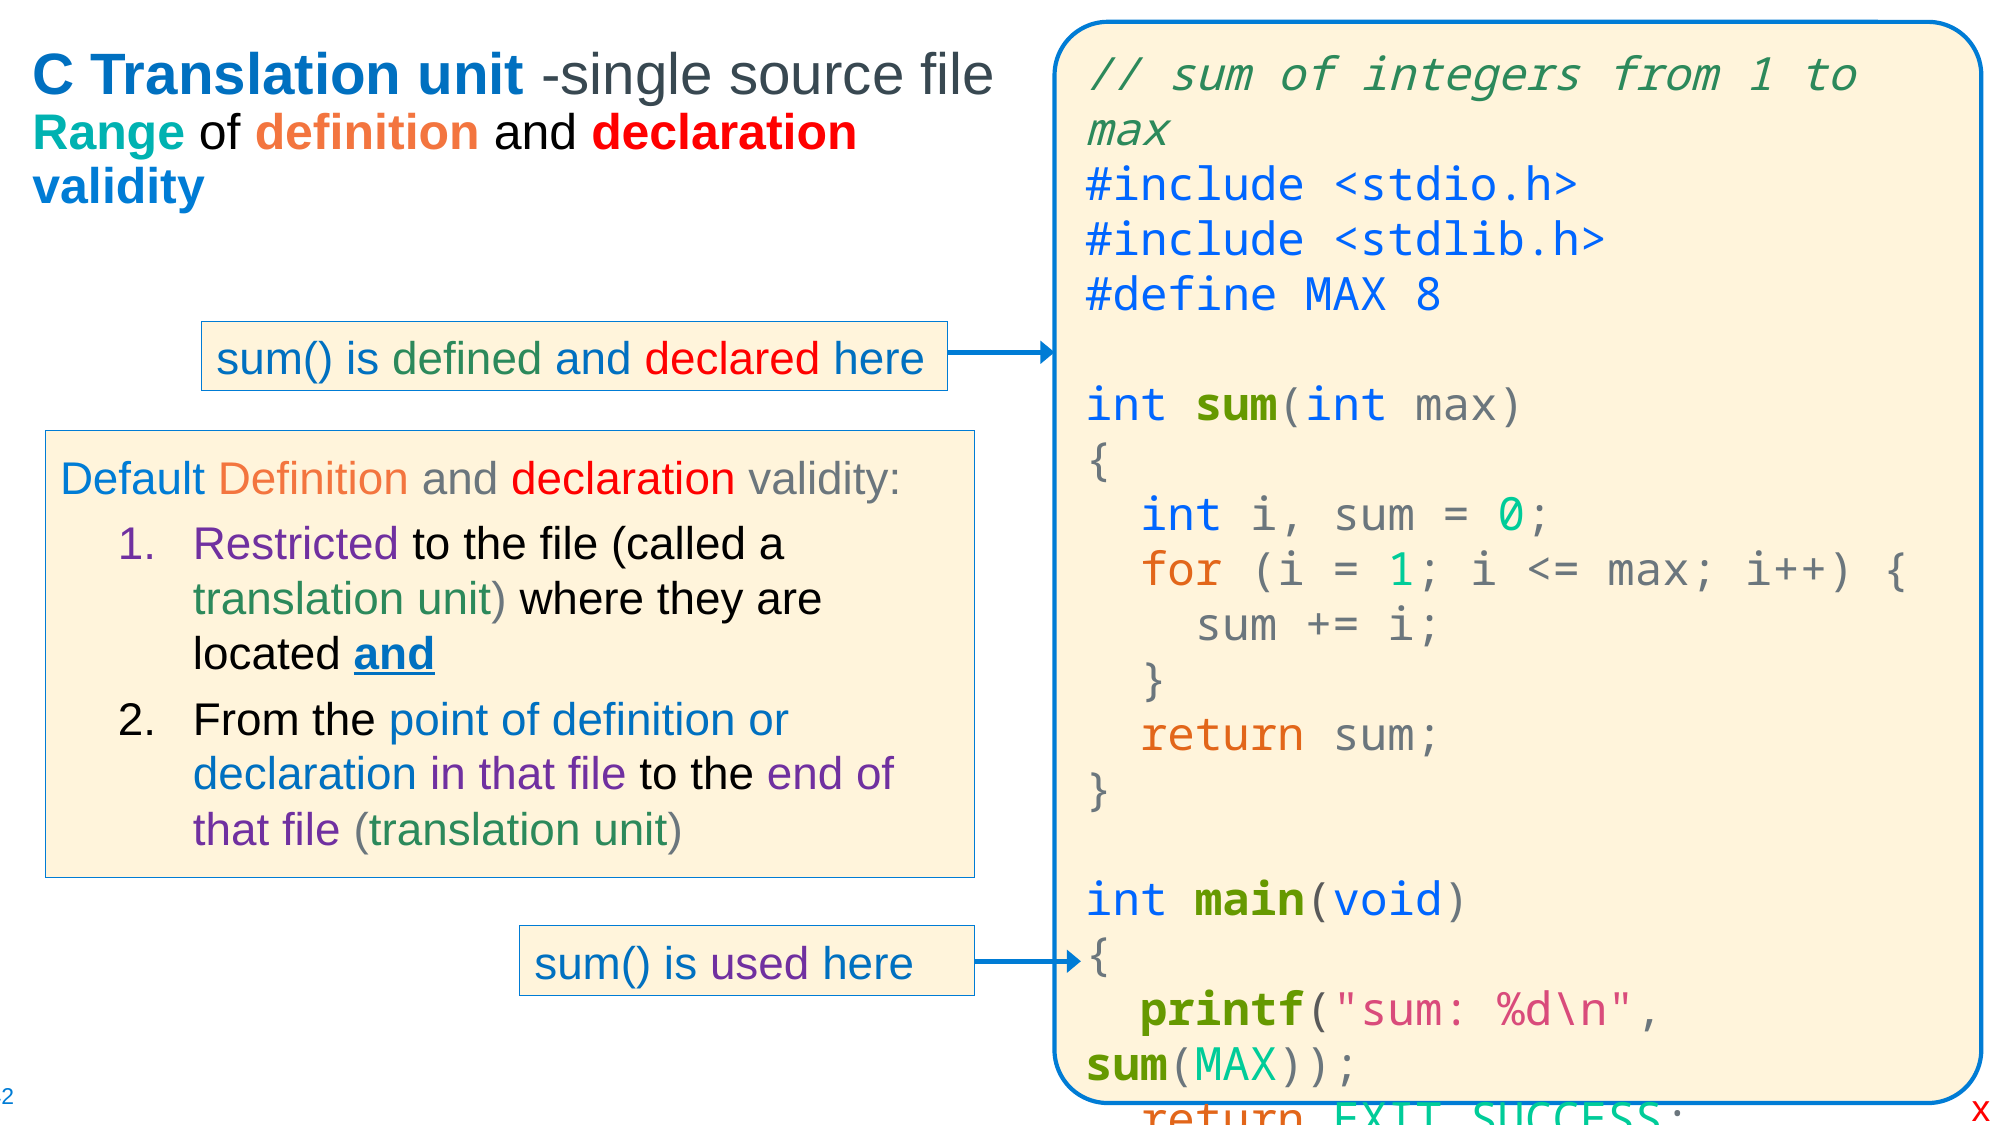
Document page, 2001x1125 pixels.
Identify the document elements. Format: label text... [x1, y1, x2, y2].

text_box // sum of integers from 1 to max #include <stdio.h> #include <stdlib.h> #define MAX 8 int sum(int max) { int i, sum = 0; for (i = 1; i <= max; i++) { sum += i; } return sum; } int main(void) { printf("sum: %d\n", sum(MAX)); return EXIT_SUCCESS; } [1054, 21, 1982, 1104]
title C Translation unit -single source file Range of definition and declaration validity [17, 36, 1027, 236]
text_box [519, 925, 1081, 997]
text_box x [1956, 1076, 2000, 1125]
text_box Default Definition and declaration validity: Restricted to the file (called a translation unit) where they are located and From the point of definition or declaration in that file to the end of that file (translation unit) [45, 430, 975, 878]
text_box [201, 321, 1055, 392]
